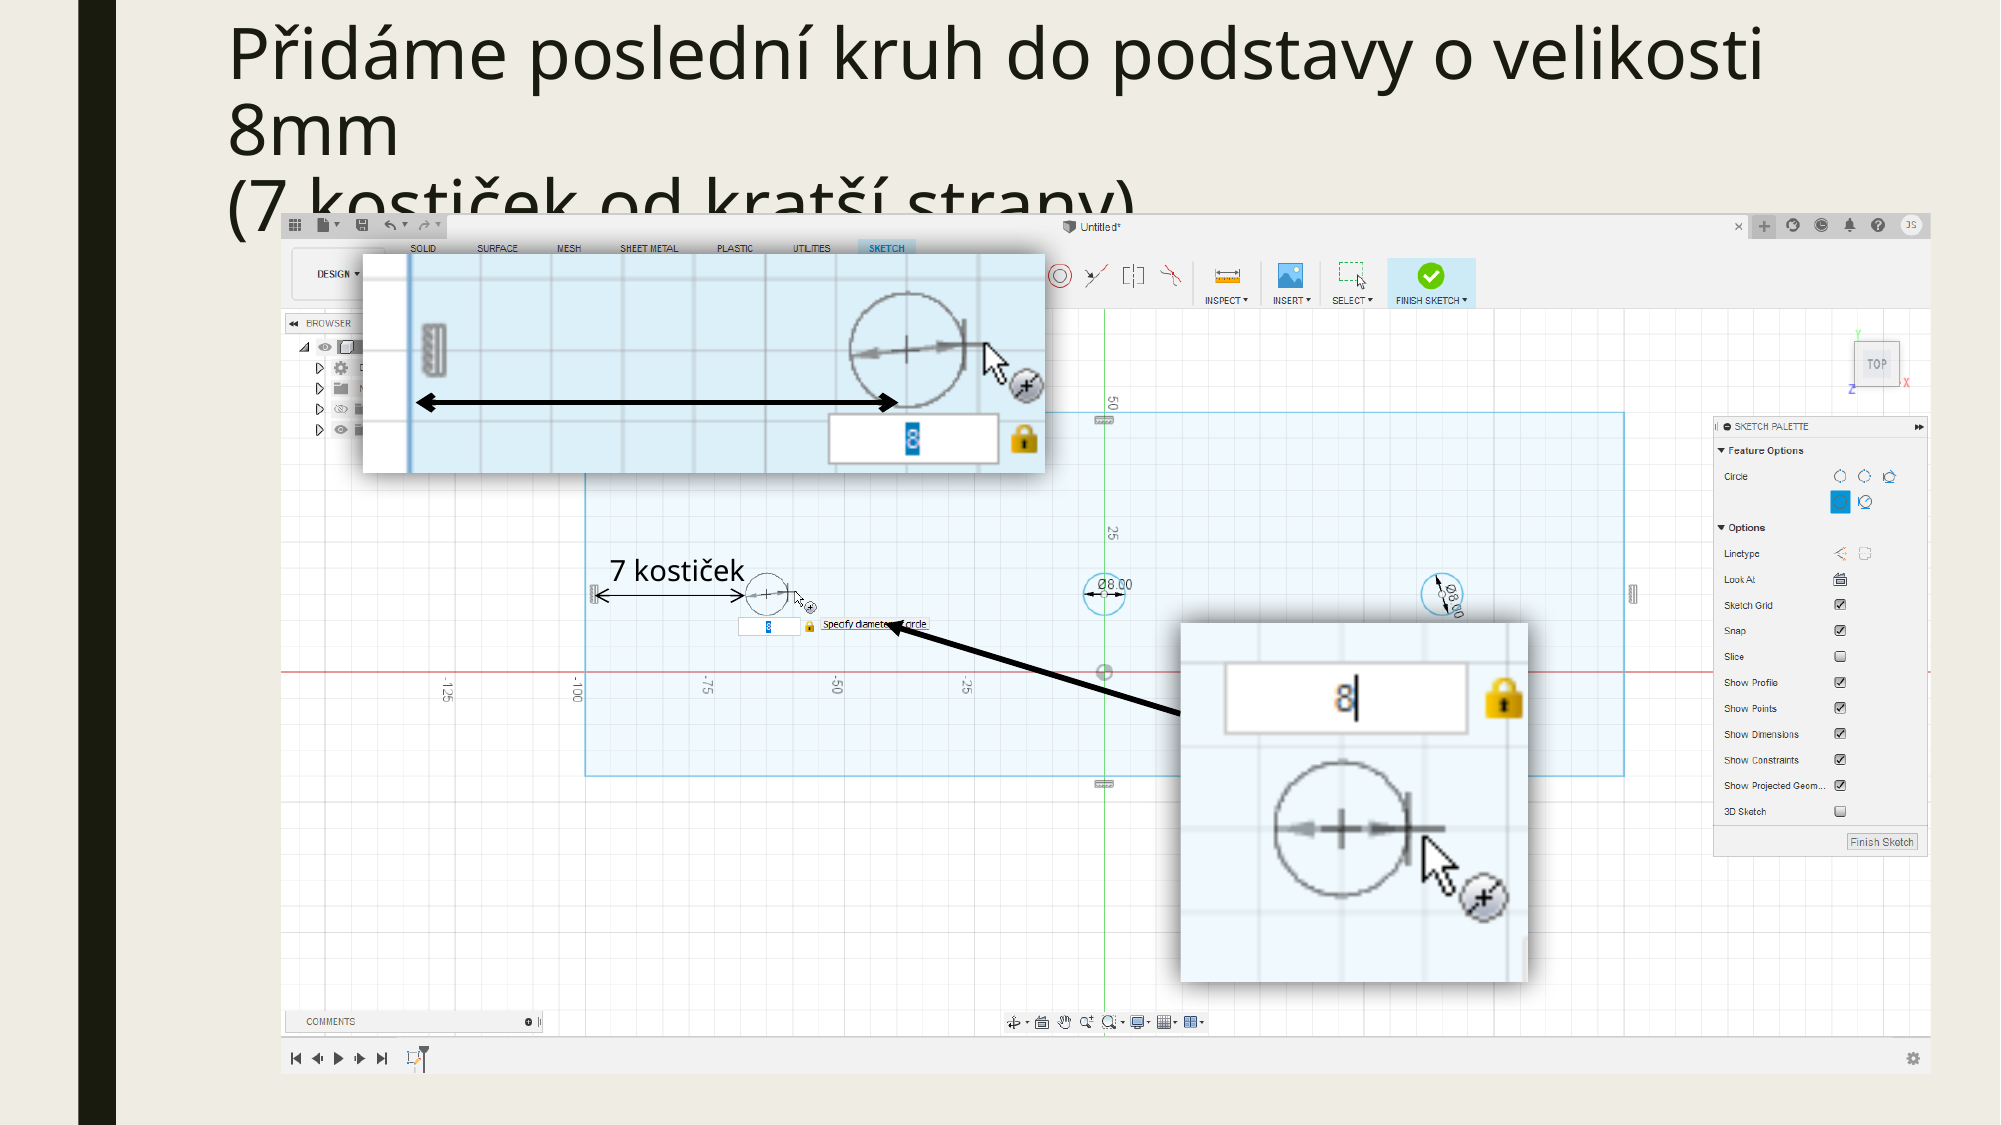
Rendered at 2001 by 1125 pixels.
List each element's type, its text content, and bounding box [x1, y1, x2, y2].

title Přidáme poslední kruh do podstavy o velikosti 8mm (7 kostiček od kratší strany) [212, 11, 1907, 255]
picture [281, 213, 1931, 1074]
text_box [884, 623, 1180, 714]
